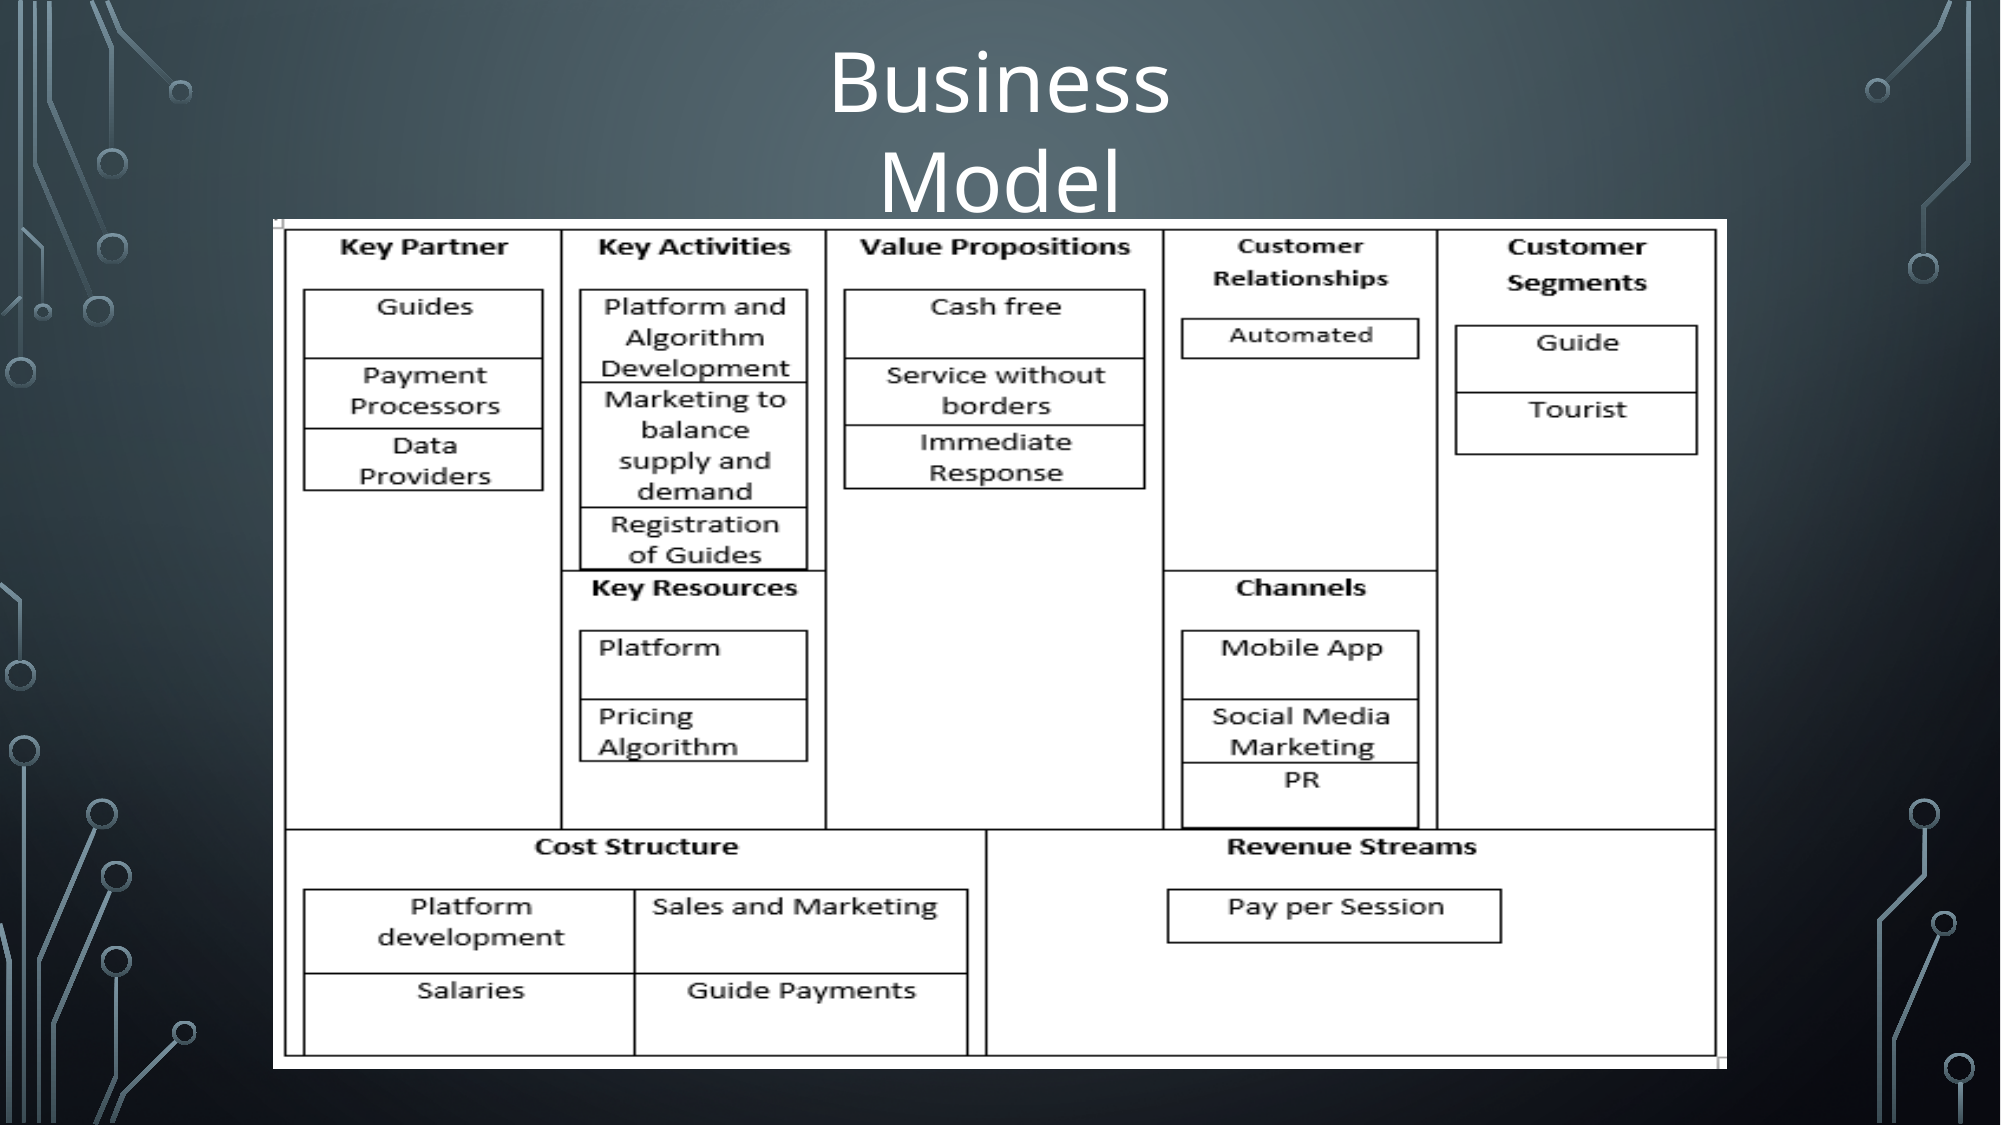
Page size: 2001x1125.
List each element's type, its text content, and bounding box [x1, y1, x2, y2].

picture [273, 219, 1727, 1069]
text_box Business Model [735, 21, 1265, 219]
